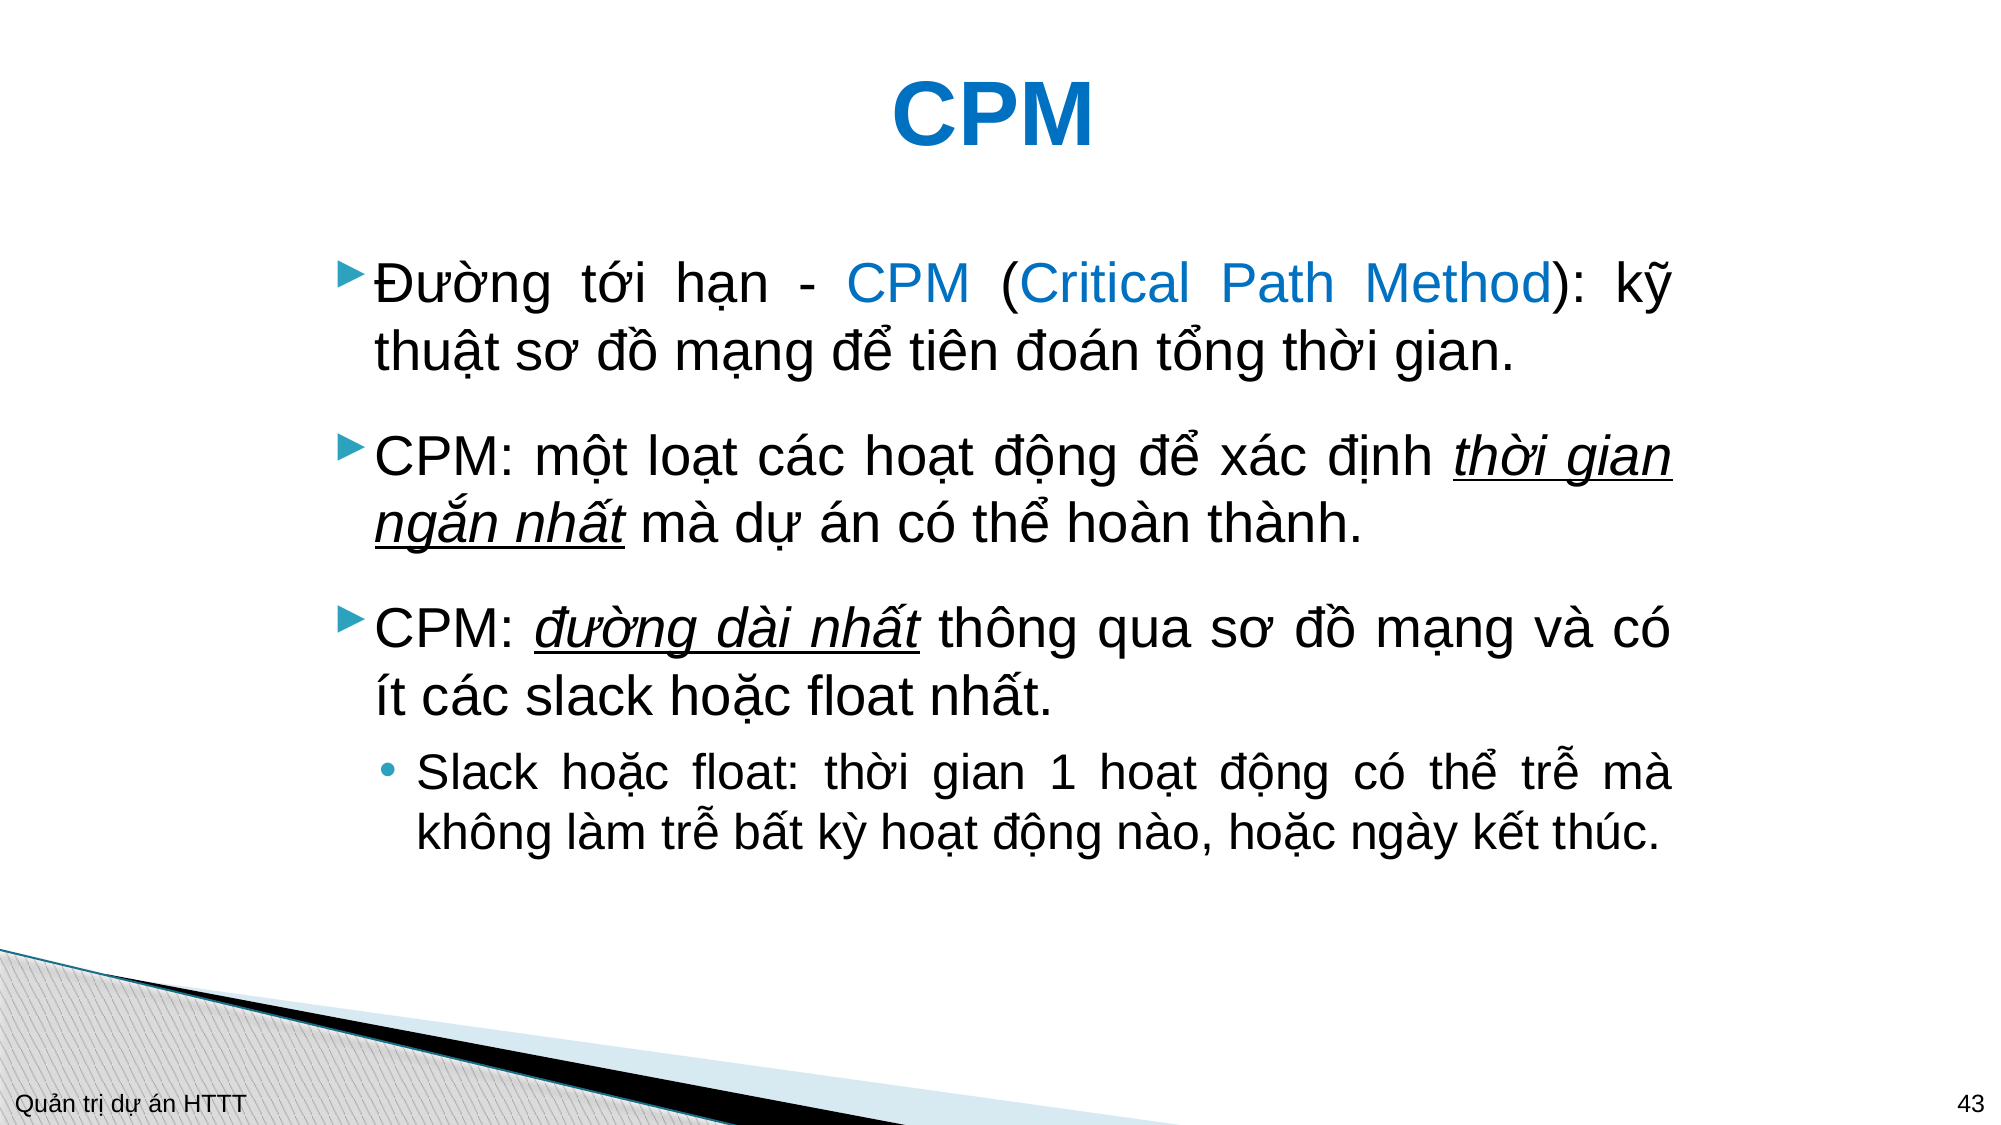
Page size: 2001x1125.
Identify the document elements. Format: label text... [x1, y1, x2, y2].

title CPM [312, 50, 1675, 168]
list Đường tới hạn - CPM (Critical Path Method): kỹ thuật sơ đồ mạng để tiên đoán tổng thời gian. CPM: một loạt các hoạt động để xác định thời gian ngắn nhất mà dự án có thể hoàn thành. CPM: đường dài nhất thông qua sơ đồ mạng và có ít các slack hoặc float nhất. Slack hoặc float: thời gian 1 hoạt động có thể trễ mà không làm trễ bất kỳ hoạt động nào, hoặc ngày kết thúc. [299, 238, 1688, 951]
slide_number 43 [1878, 1065, 2000, 1125]
